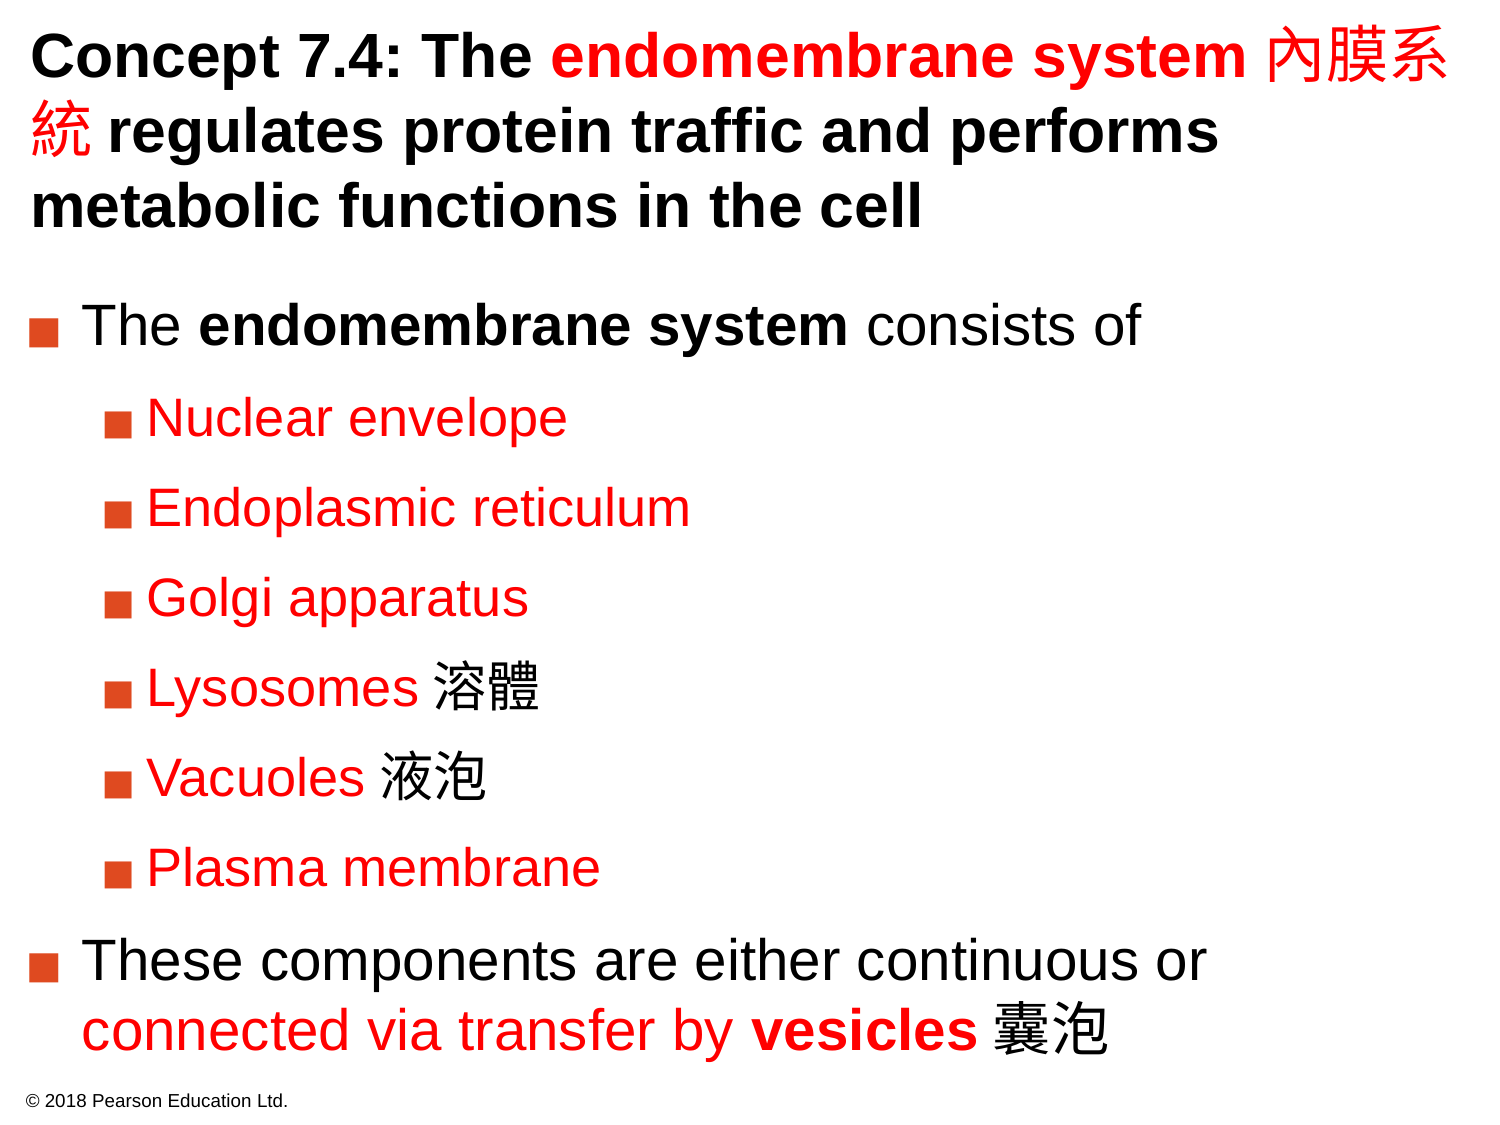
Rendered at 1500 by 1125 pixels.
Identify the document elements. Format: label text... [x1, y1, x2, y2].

footer © 2018 Pearson Education Ltd. [10, 1080, 518, 1119]
title Concept 7.4: The endomembrane system內膜系統regulates protein traffic and performs metabolic functions in the cell [0, 0, 1500, 258]
list The endomembrane system consists of Nuclear envelope Endoplasmic reticulum Golgi apparatus Lysosomes溶體 Vacuoles液泡 Plasma membrane These components are either continuous or connected via transfer by vesicles囊泡 [24, 287, 1475, 1065]
